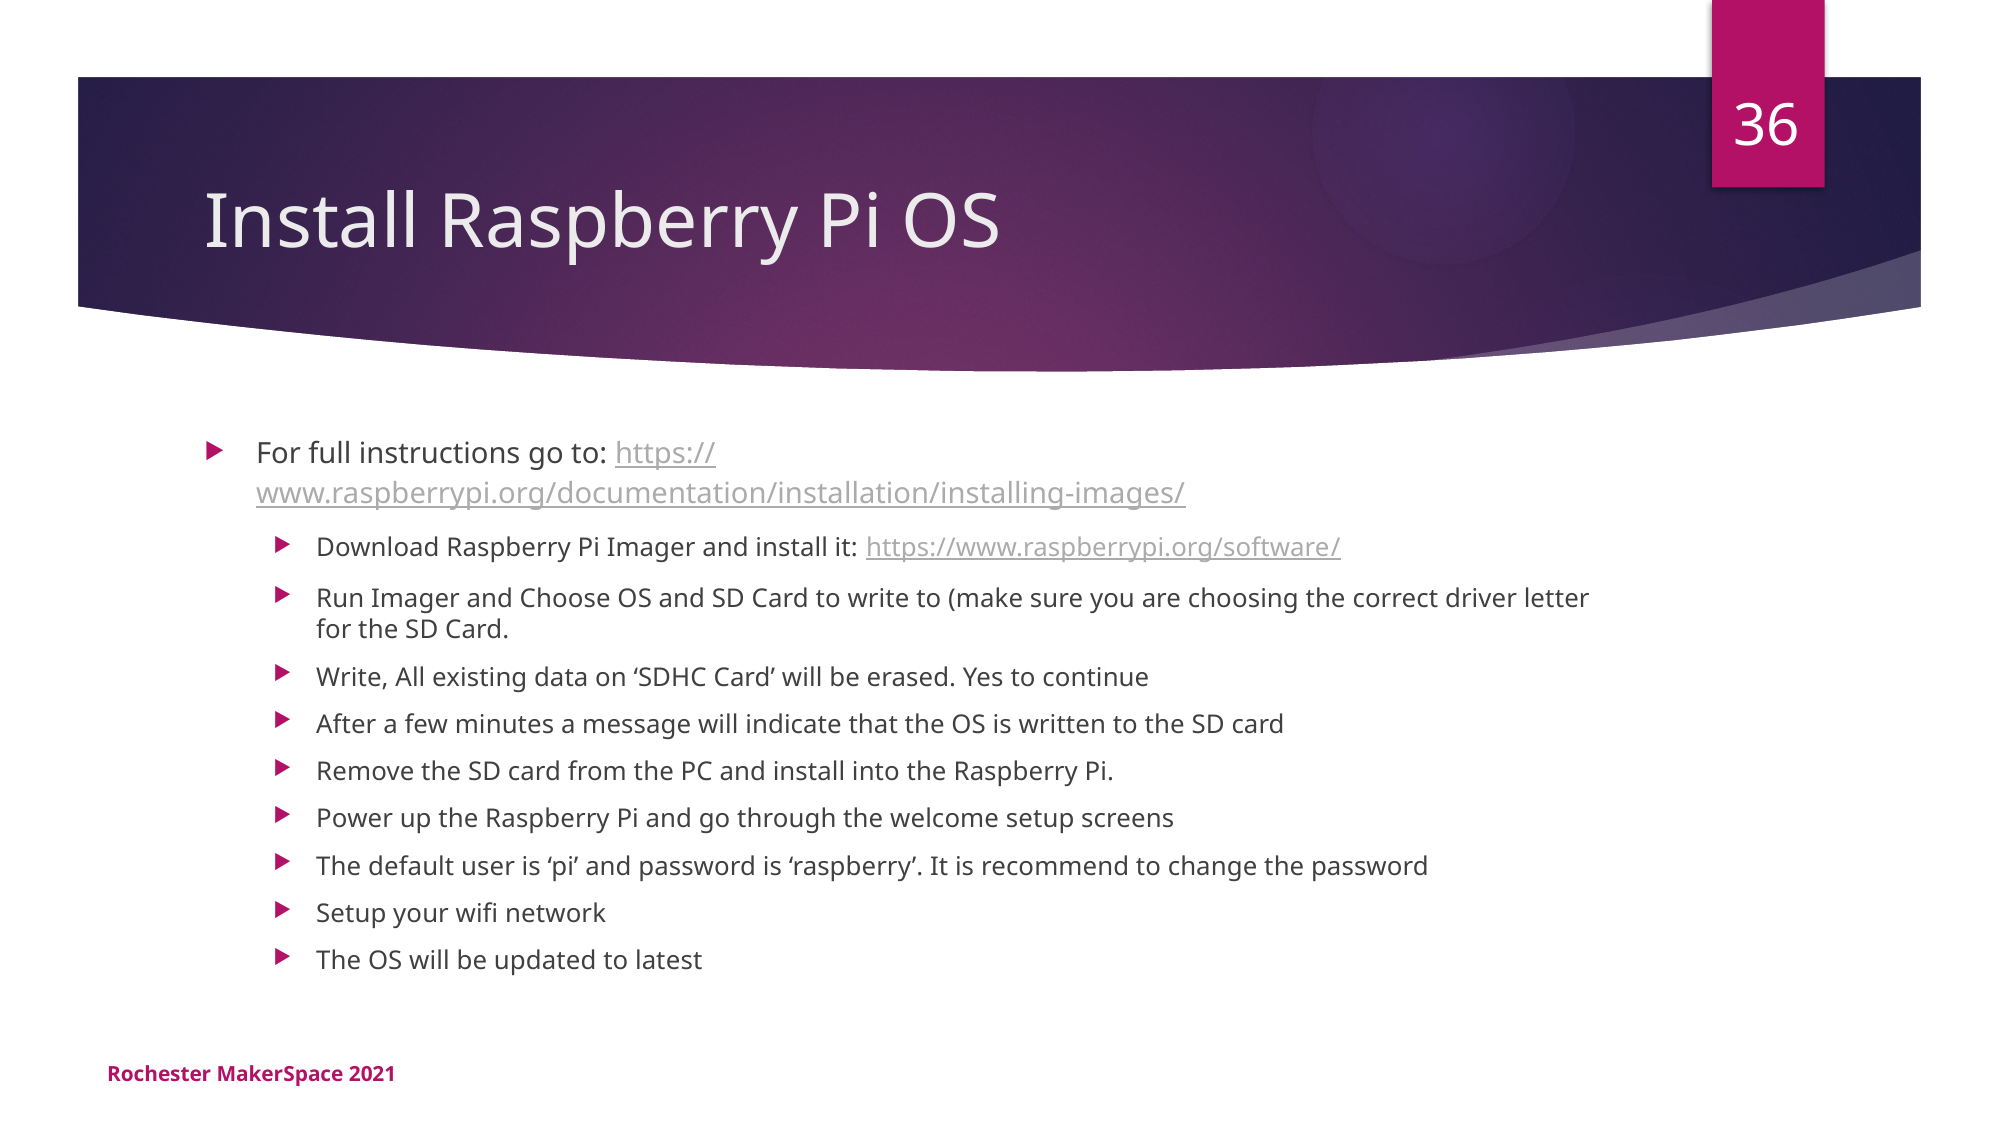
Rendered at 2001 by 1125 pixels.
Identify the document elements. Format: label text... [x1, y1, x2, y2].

footer Rochester MakerSpace 2021 [92, 1048, 726, 1099]
title Install Raspberry Pi OS [189, 159, 1627, 276]
slide_number 36 [1698, 48, 1836, 175]
list For full instructions go to: https://www.raspberrypi.org/documentation/installation/installing-images/ Download Raspberry Pi Imager and install it: https://www.raspberrypi.org/software/ Run Imager and Choose OS and SD Card to write to (make sure you are choosing the correct driver letter for the SD Card. Write, All existing data on ‘SDHC Card’ will be erased. Yes to continue After a few minutes a message will indicate that the OS is written to the SD card Remove the SD card from the PC and install into the Raspberry Pi. Power up the Raspberry Pi and go through the welcome setup screens The default user is ‘pi’ and password is ‘raspberry’. It is recommend to change the password Setup your wifi network The OS will be updated to latest [189, 427, 1638, 988]
